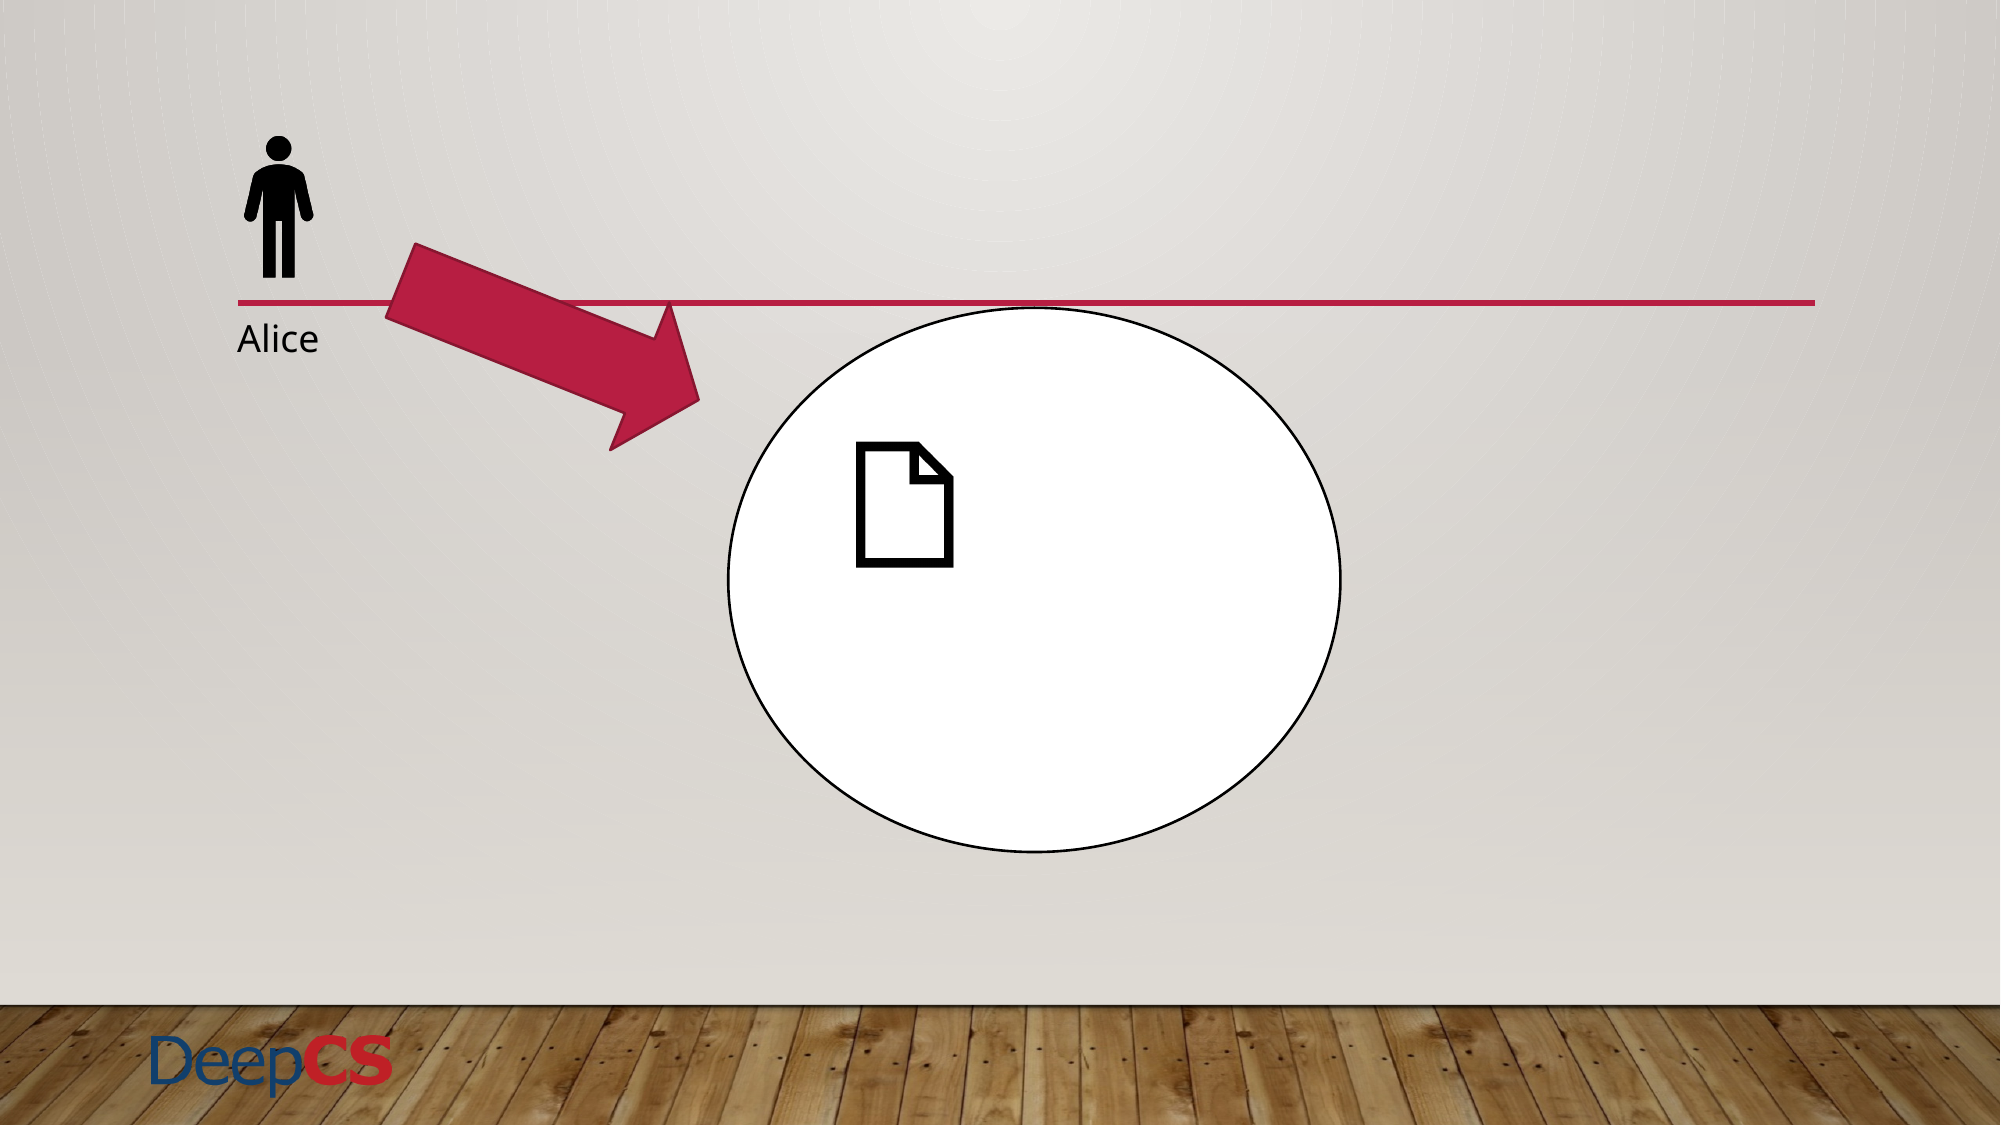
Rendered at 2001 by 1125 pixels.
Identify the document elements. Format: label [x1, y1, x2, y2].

text_box [384, 242, 700, 452]
picture [0, 1005, 2000, 1125]
text_box [726, 306, 1342, 854]
picture [828, 429, 980, 581]
text_box [185, 131, 372, 369]
